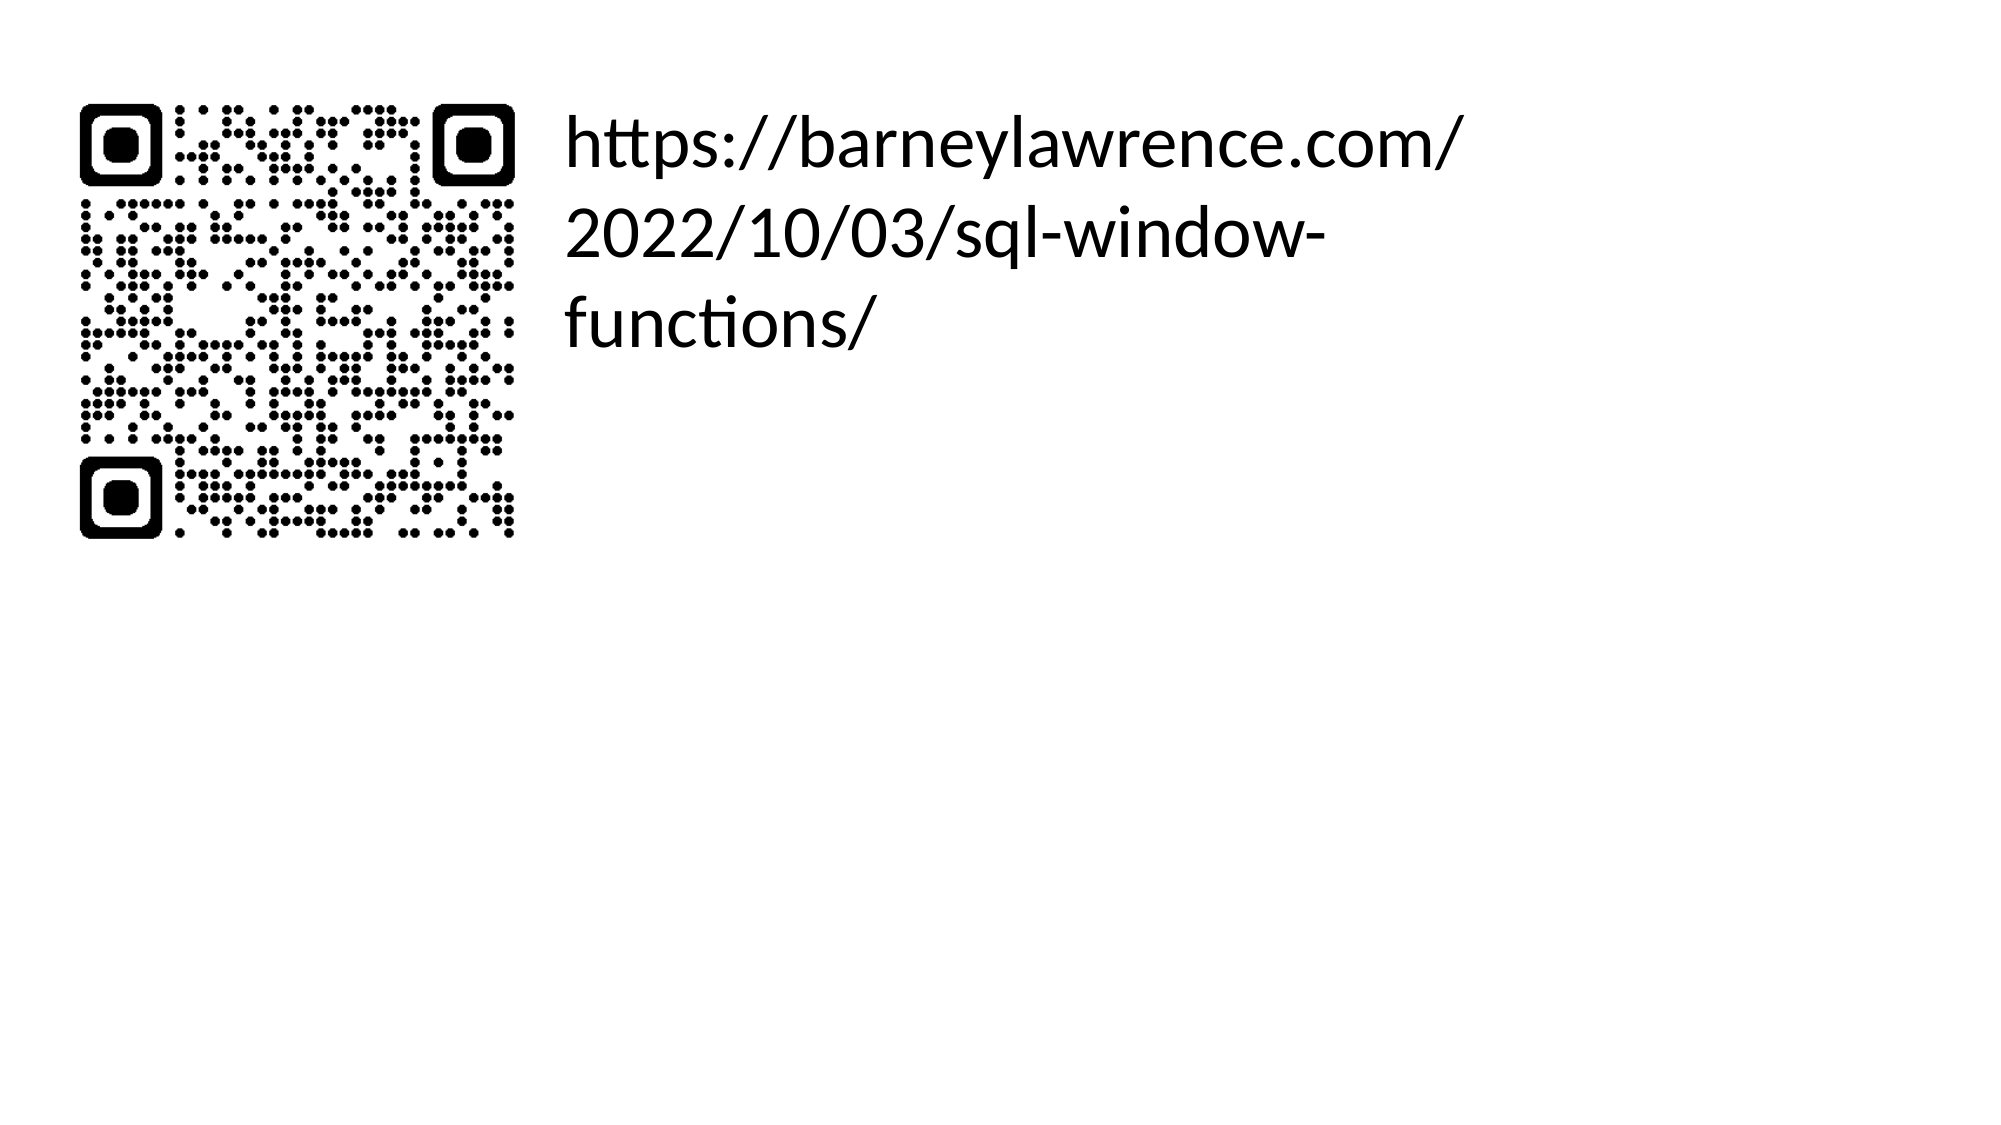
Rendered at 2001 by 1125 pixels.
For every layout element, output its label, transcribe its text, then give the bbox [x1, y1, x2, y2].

text_box https://barneylawrence.com/2022/10/03/sql-window-functions/ [562, 84, 1632, 370]
picture [33, 57, 562, 586]
